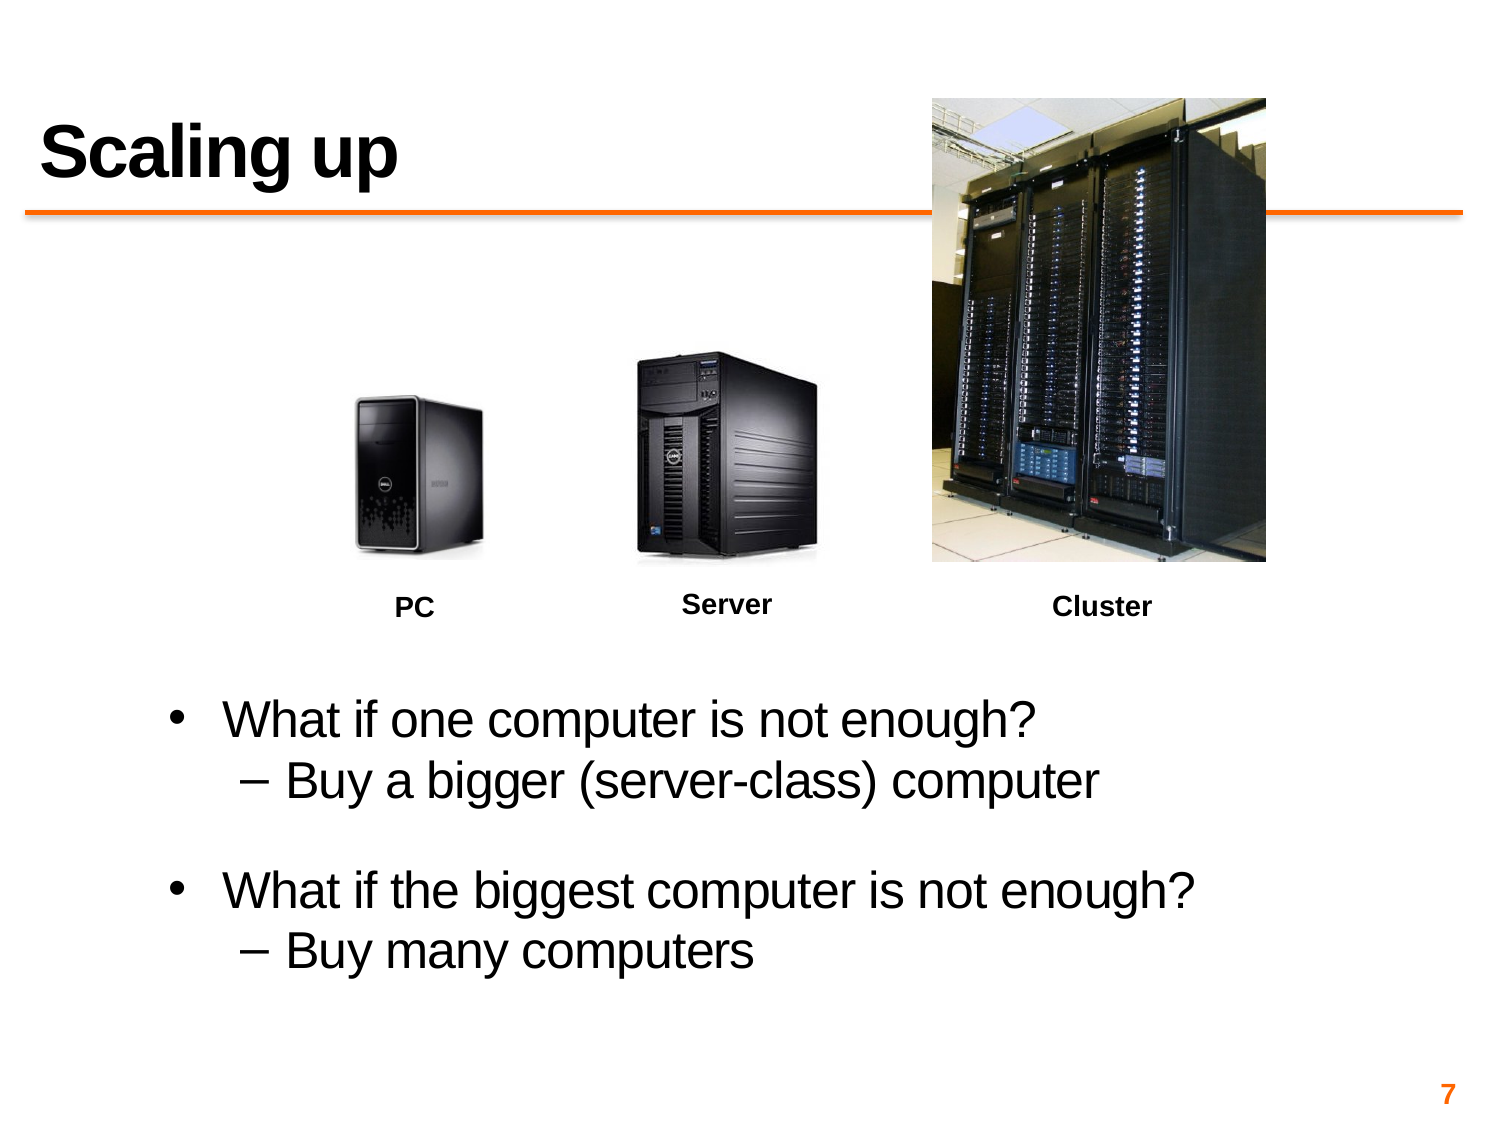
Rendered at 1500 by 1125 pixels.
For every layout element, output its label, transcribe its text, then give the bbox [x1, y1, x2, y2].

text_box Server [634, 578, 821, 628]
text_box PC [342, 581, 488, 631]
slide_number 7 [1112, 1074, 1463, 1110]
list What if one computer is not enough? Buy a bigger (server-class) computer What if the biggest computer is not enough? Buy many computers [162, 691, 1438, 988]
picture [349, 393, 491, 560]
title Scaling up [24, 24, 1463, 201]
text_box Cluster [1018, 579, 1186, 630]
picture [932, 97, 1266, 562]
picture [627, 341, 834, 567]
